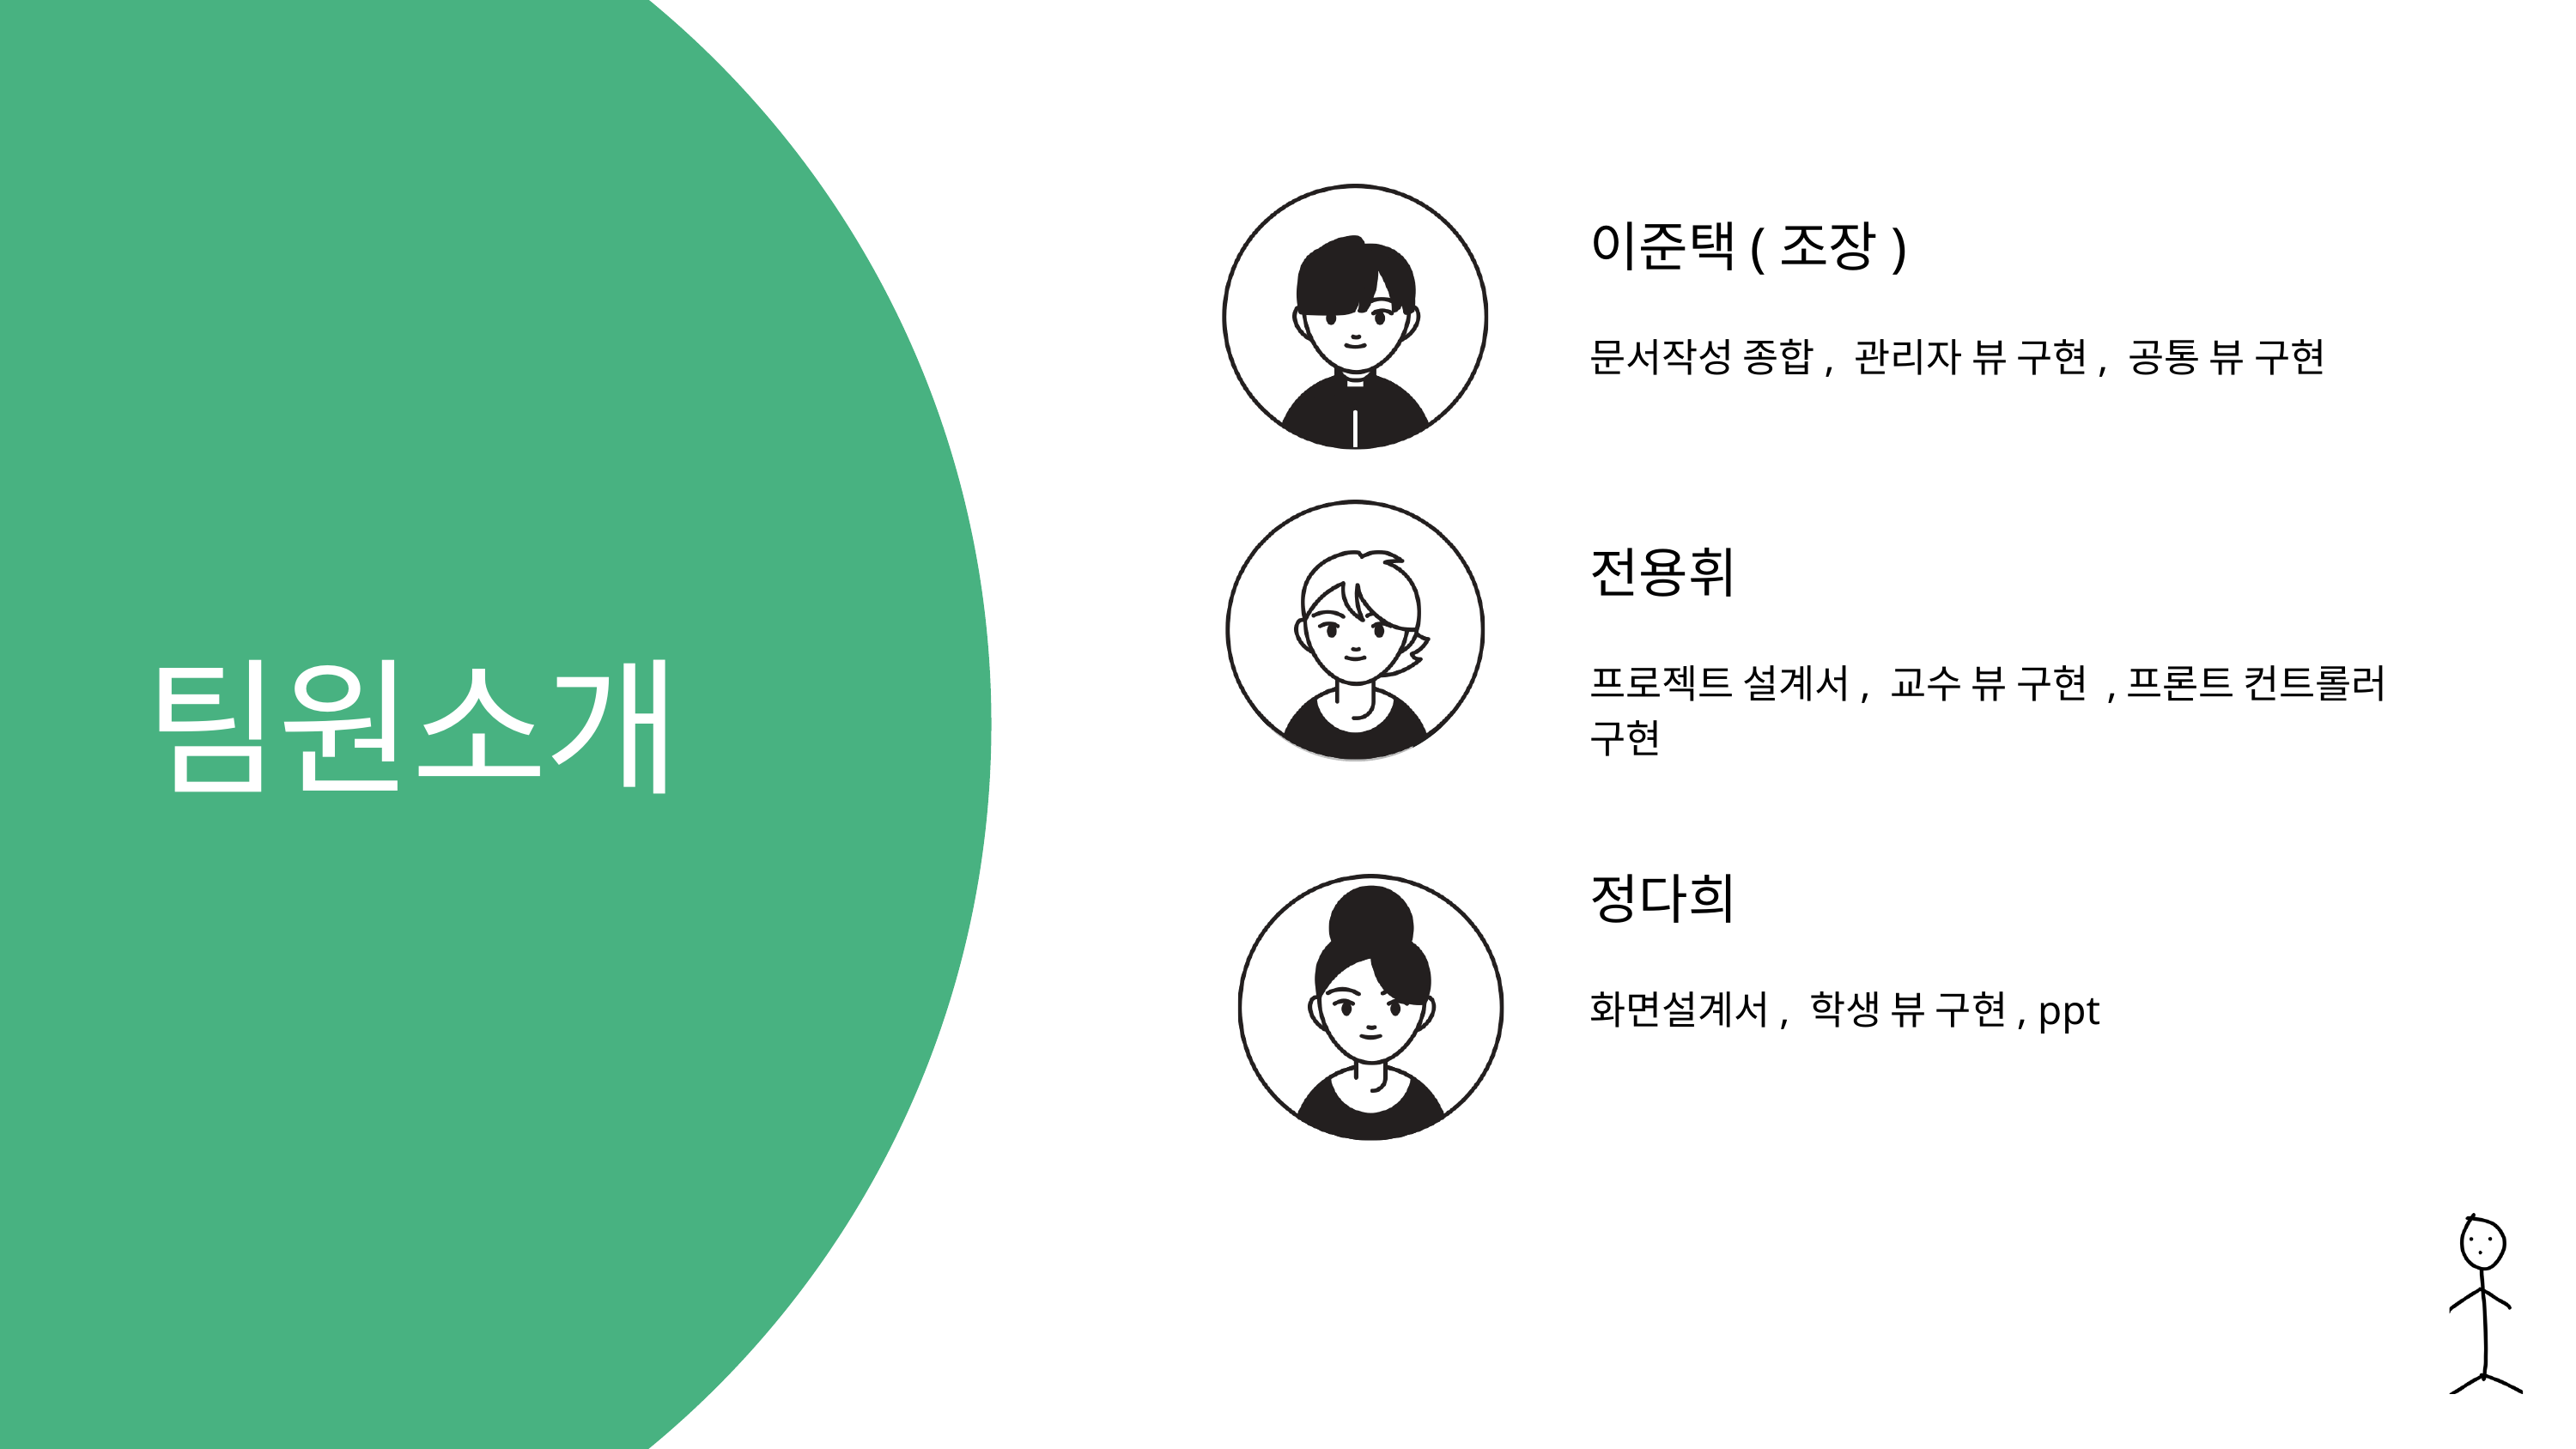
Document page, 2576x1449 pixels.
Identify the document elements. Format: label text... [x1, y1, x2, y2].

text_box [1229, 509, 1482, 762]
text_box 정다희 [1589, 860, 2432, 931]
text_box 문서작성 종합, 관리자 뷰 구현, 공통 뷰 구현 [1589, 324, 2432, 380]
text_box [1225, 500, 1485, 514]
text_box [0, 0, 992, 1449]
text_box 프로젝트 설계서, 교수 뷰 구현 ,프론트 컨트롤러 구현 [1589, 651, 2432, 761]
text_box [1244, 881, 1498, 1134]
text_box [1222, 184, 1489, 450]
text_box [1229, 183, 1482, 436]
text_box [1237, 874, 1504, 1141]
text_box 전용휘 [1589, 534, 2432, 604]
text_box 이준택(조장) [1589, 208, 2432, 278]
text_box 화면설계서, 학생 뷰 구현, ppt [1589, 977, 2432, 1033]
text_box [2449, 1213, 2524, 1394]
